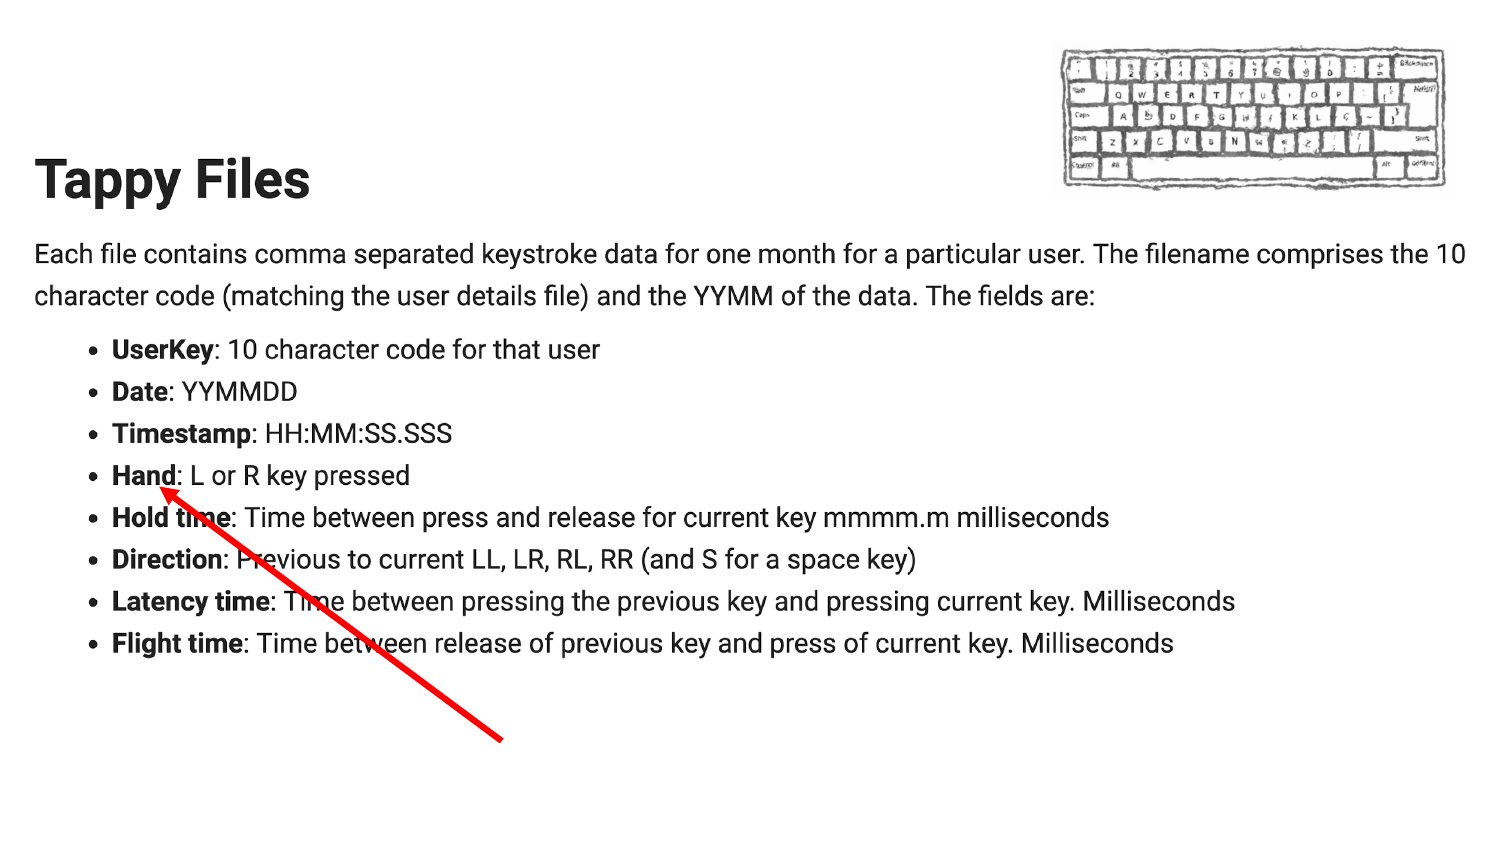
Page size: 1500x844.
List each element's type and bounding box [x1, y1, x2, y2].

text_box [158, 486, 502, 742]
picture [24, 39, 1476, 666]
